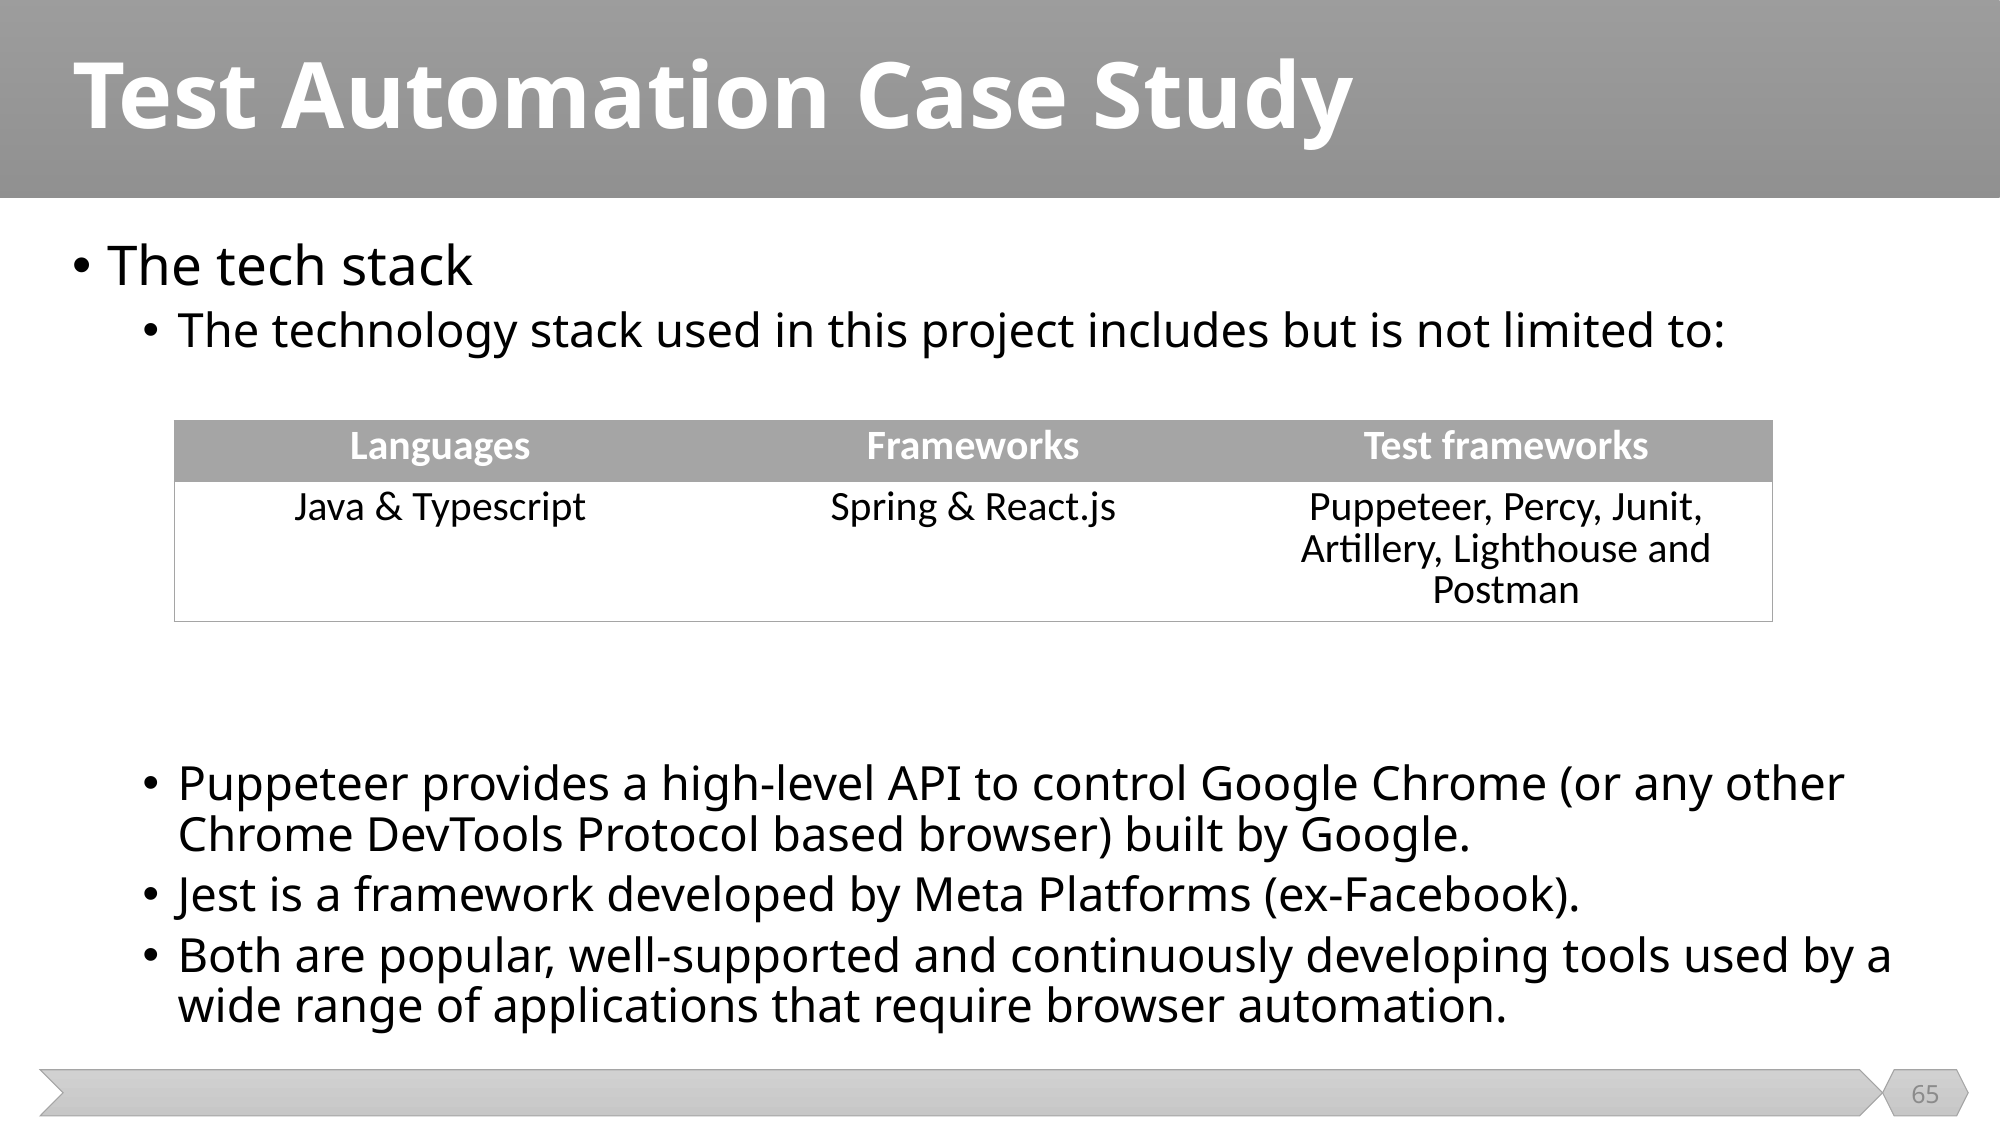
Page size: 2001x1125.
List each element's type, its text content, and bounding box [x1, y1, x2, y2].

table_header Frameworks [707, 421, 1240, 481]
title Test Automation Case Study [56, 0, 1969, 199]
table_cell Puppeteer, Percy, Junit, Artillery, Lighthouse and Postman [1240, 482, 1772, 621]
table_header Languages [175, 421, 707, 481]
table_cell Spring & React.js [707, 482, 1240, 621]
table_header Test frameworks [1240, 421, 1772, 481]
list The tech stack The technology stack used in this project includes but is not limited to: Puppeteer provides a high-level API to control Google Chrome (or any other Chrome DevTools Protocol based browser) built by Google. Jest is a framework developed by Meta Platforms (ex-Facebook). Both are popular, well-supported and continuously developing tools used by a wide range of applications that require browser automation. [56, 230, 1969, 1041]
slide_number 65 [1882, 1065, 1969, 1125]
table_cell Java & Typescript [175, 482, 707, 621]
